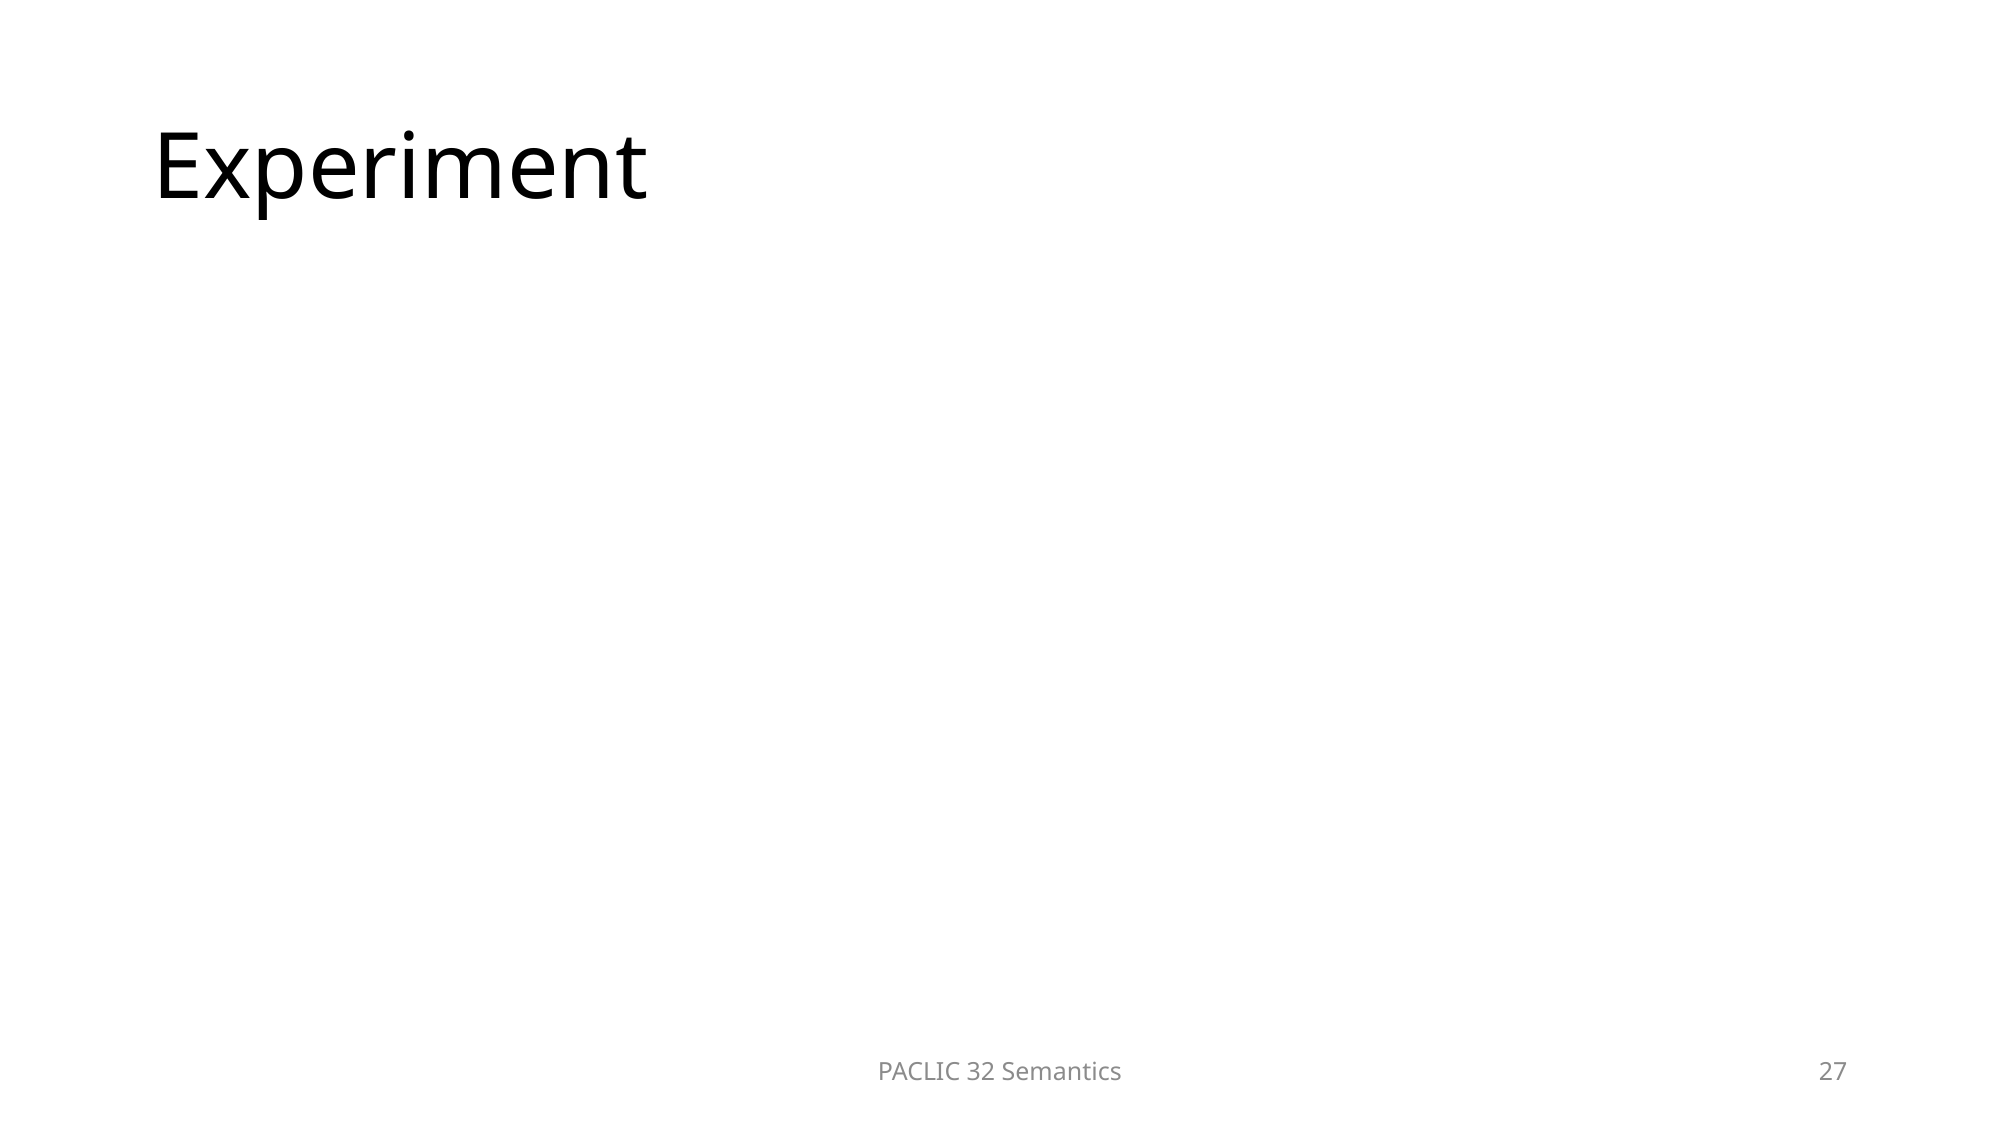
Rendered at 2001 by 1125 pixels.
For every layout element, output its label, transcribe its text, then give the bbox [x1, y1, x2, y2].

footer PACLIC 32 Semantics [662, 1042, 1338, 1103]
slide_number 27 [1412, 1042, 1863, 1103]
title Experiment [137, 59, 1863, 278]
